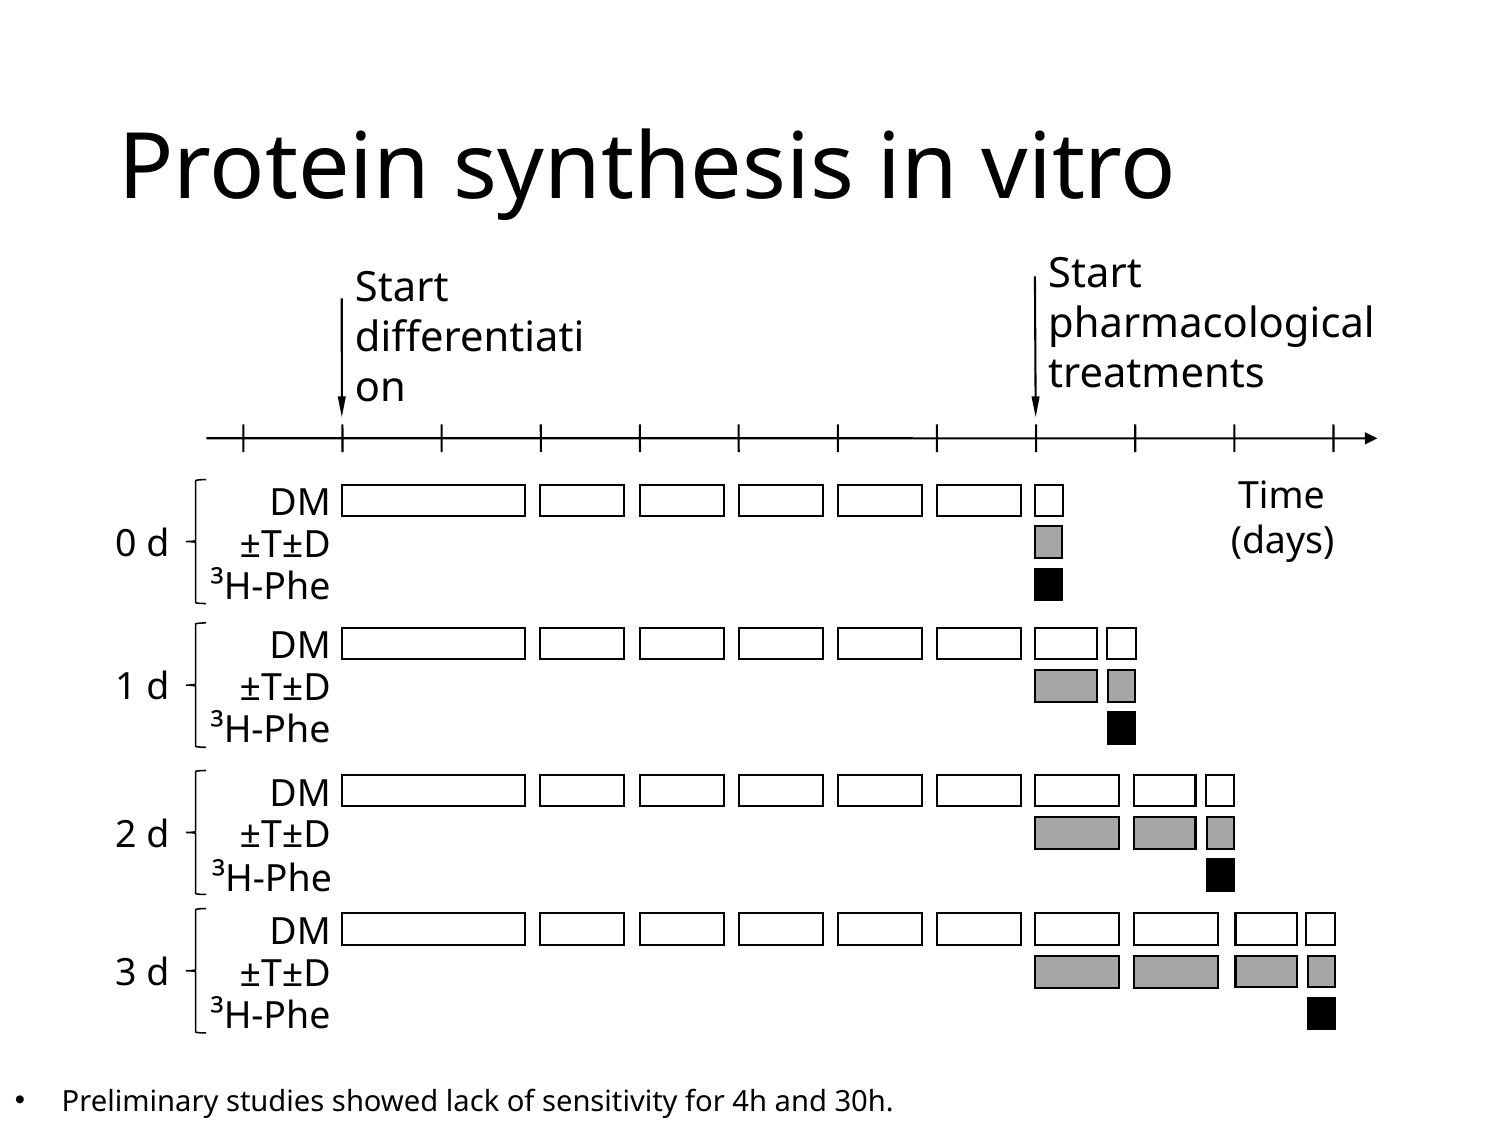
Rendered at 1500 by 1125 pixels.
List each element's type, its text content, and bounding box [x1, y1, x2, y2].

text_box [36, 277, 1464, 1038]
text_box Preliminary studies showed lack of sensitivity for 4h and 30h. [0, 1074, 1500, 1125]
title Protein synthesis in vitro [103, 59, 1397, 277]
